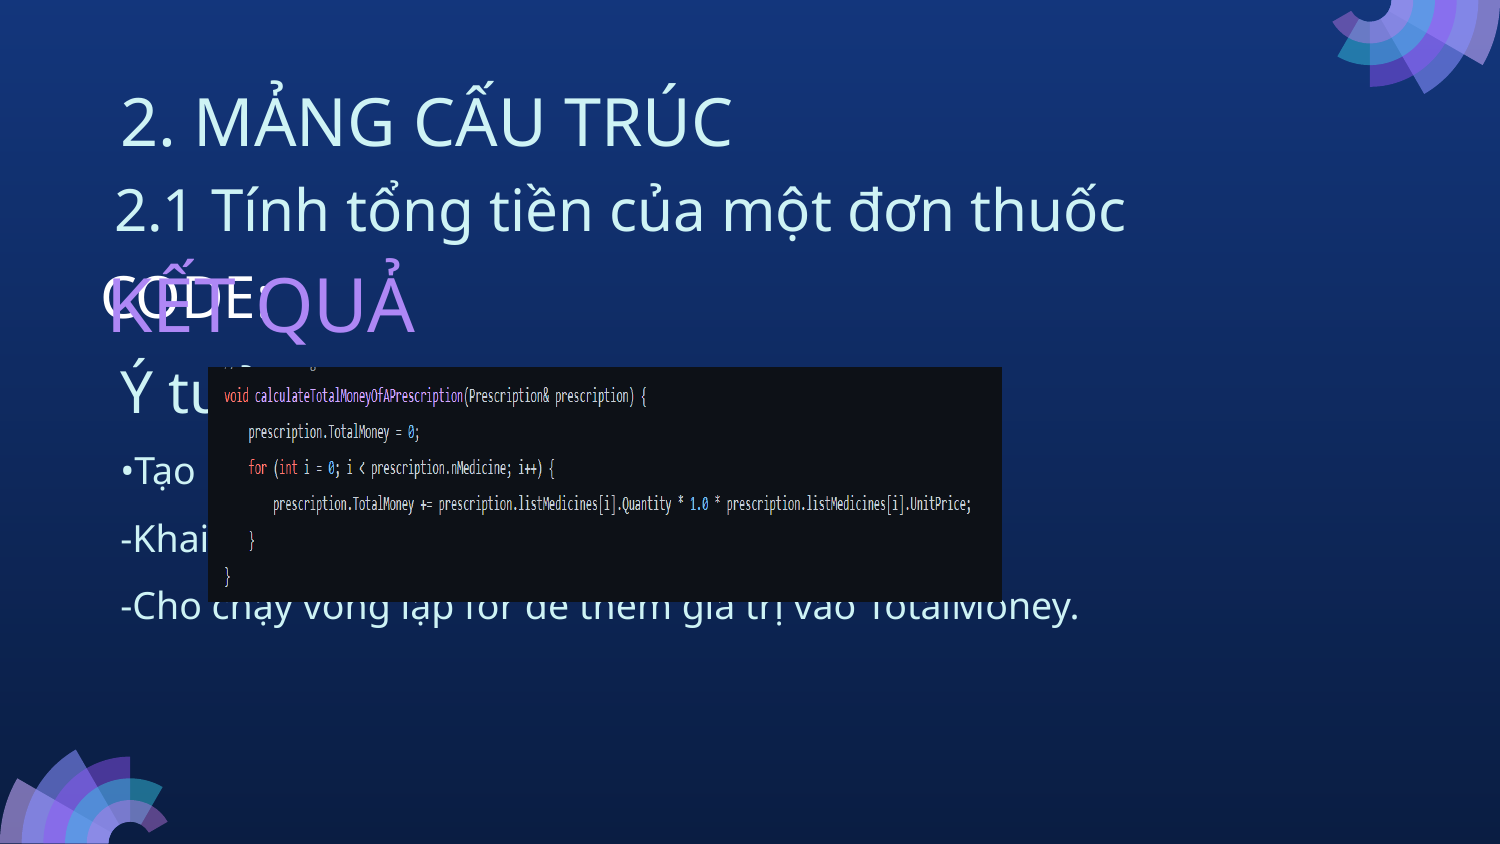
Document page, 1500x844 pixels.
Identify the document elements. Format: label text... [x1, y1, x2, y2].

text_box Ý tưởng thuật toán: •Tạo hàm tính tổng tiền một đơn thuốc -Khai báo một biến TotalMoney -Cho chạy vòng lập for để thêm giá trị vào TotalMoney. [105, 252, 1147, 686]
picture [207, 367, 1003, 602]
text_box CODE: [85, 252, 91, 338]
title 2. MẢNG CẤU TRÚC [105, 64, 1370, 159]
text_box KẾT QUẢ [91, 249, 432, 355]
text_box 2.1 Tính tổng tiền của một đơn thuốc [76, 158, 1213, 285]
